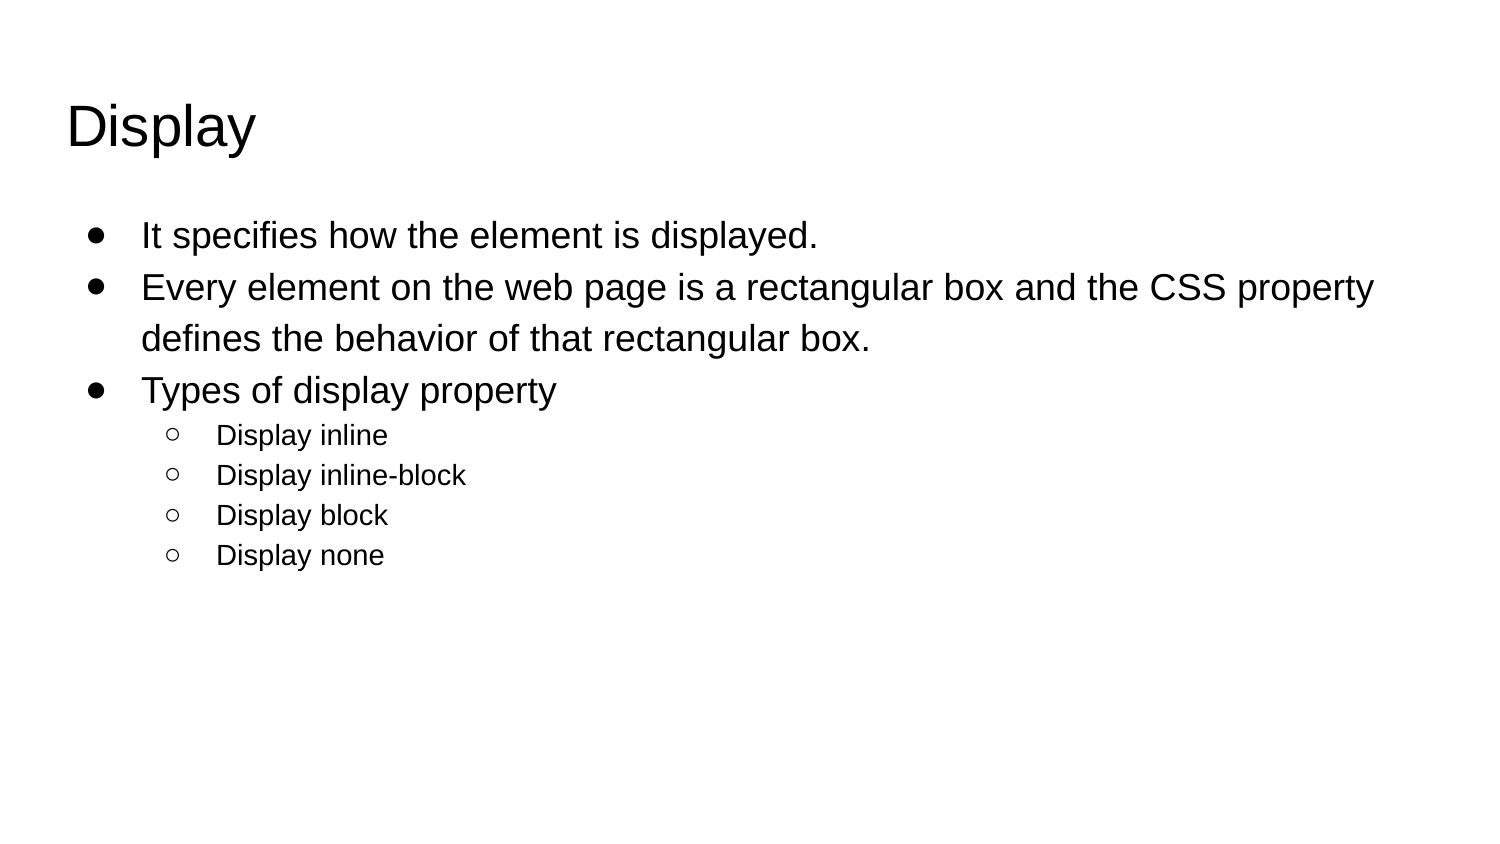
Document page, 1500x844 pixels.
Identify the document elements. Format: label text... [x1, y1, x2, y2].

list It specifies how the element is displayed. Every element on the web page is a rectangular box and the CSS property defines the behavior of that rectangular box. Types of display property Display inline Display inline-block Display block Display none [51, 189, 1449, 750]
title Display [51, 72, 1449, 167]
